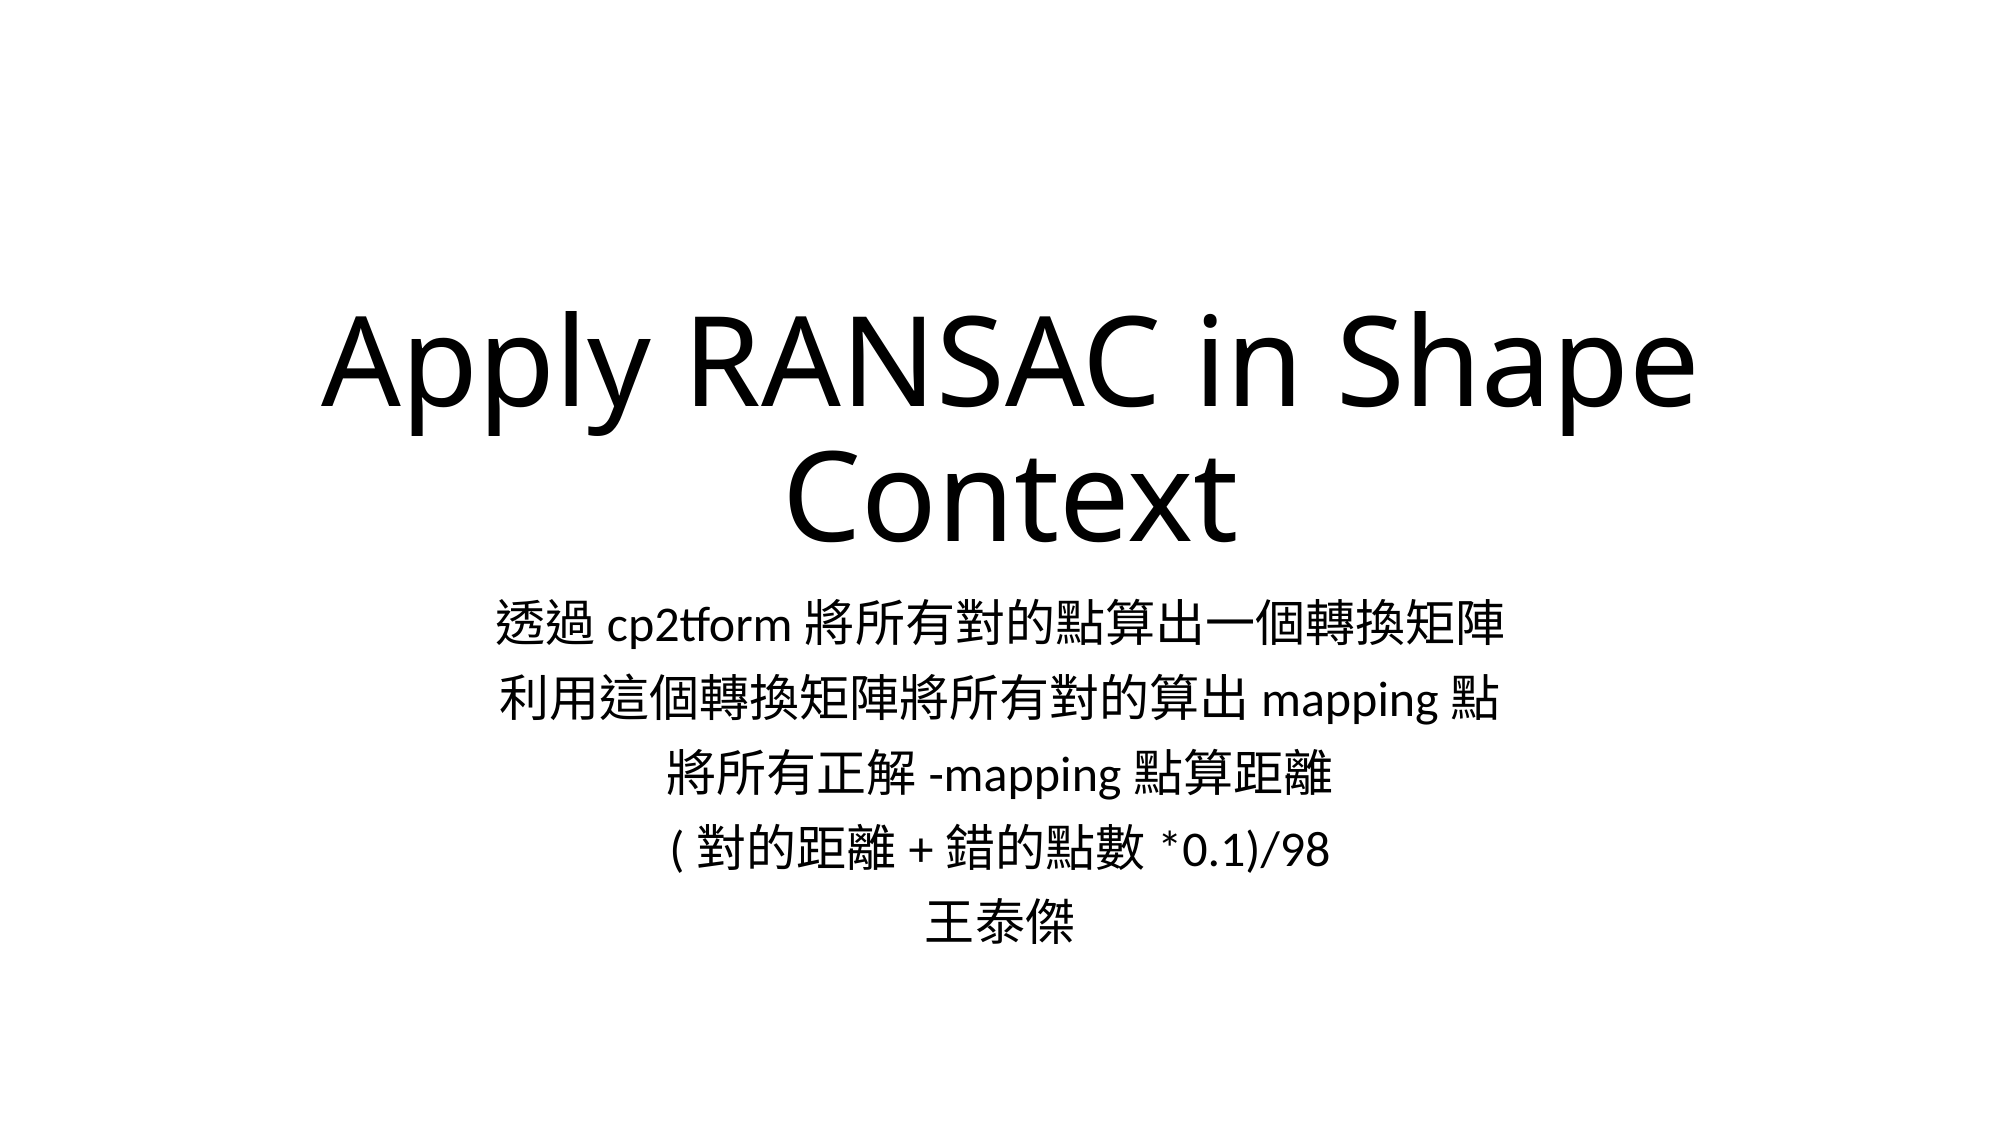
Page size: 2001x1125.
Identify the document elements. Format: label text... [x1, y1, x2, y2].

title Apply RANSAC in Shape Context [176, 184, 1845, 576]
subtitle 透過cp2tform將所有對的點算出一個轉換矩陣 利用這個轉換矩陣將所有對的算出mapping點 將所有正解-mapping點算距離 (對的距離+錯的點數*0.1)/98 王泰傑 [249, 590, 1750, 990]
